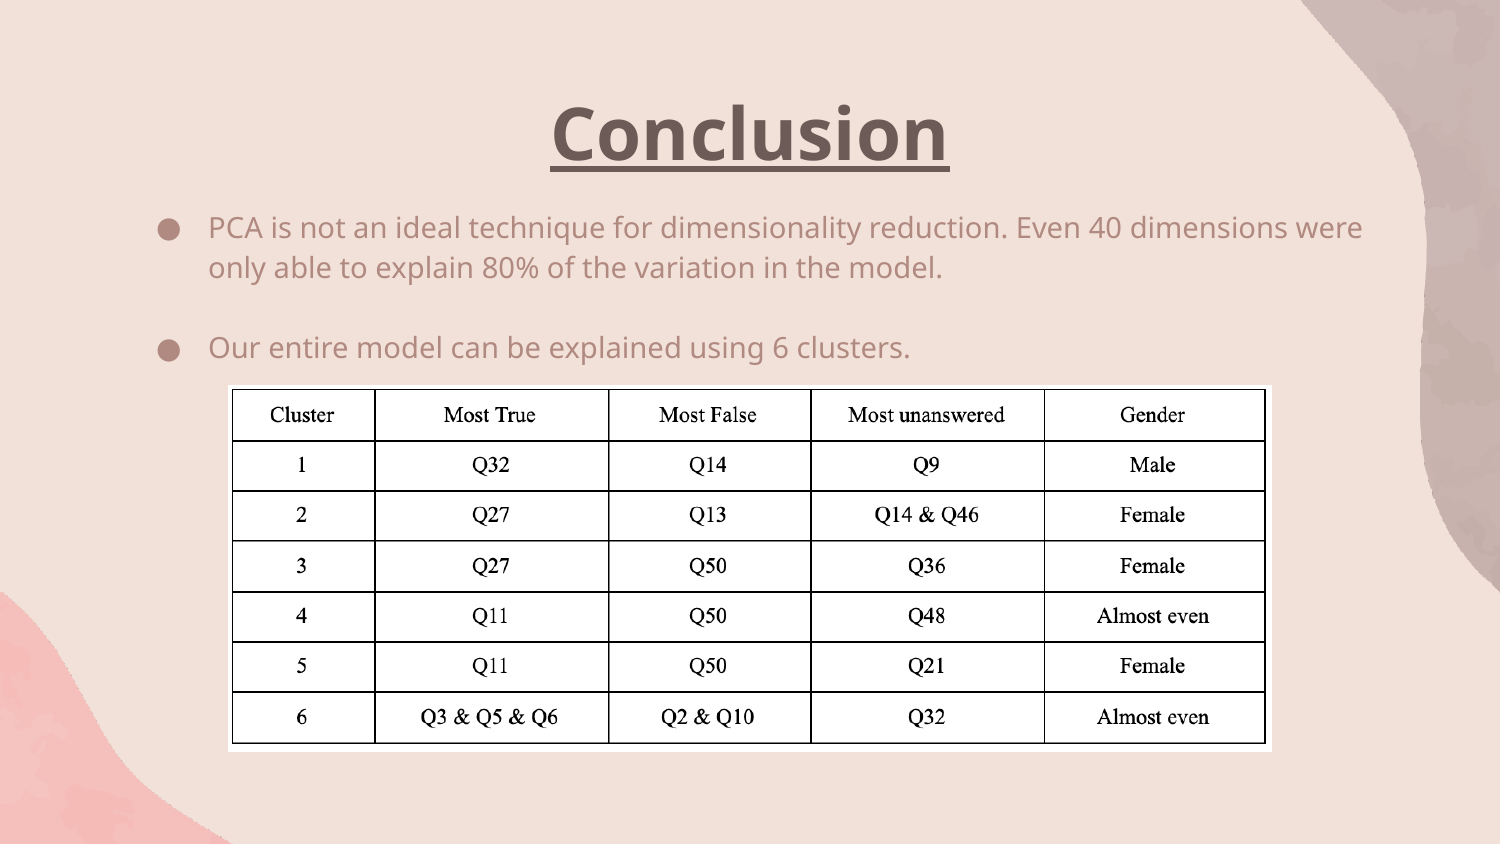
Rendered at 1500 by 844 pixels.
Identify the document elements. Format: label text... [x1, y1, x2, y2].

title Conclusion [118, 72, 1382, 167]
list PCA is not an ideal technique for dimensionality reduction. Even 40 dimensions were only able to explain 80% of the variation in the model. Our entire model can be explained using 6 clusters. [118, 189, 1382, 750]
picture [0, 0, 1500, 844]
